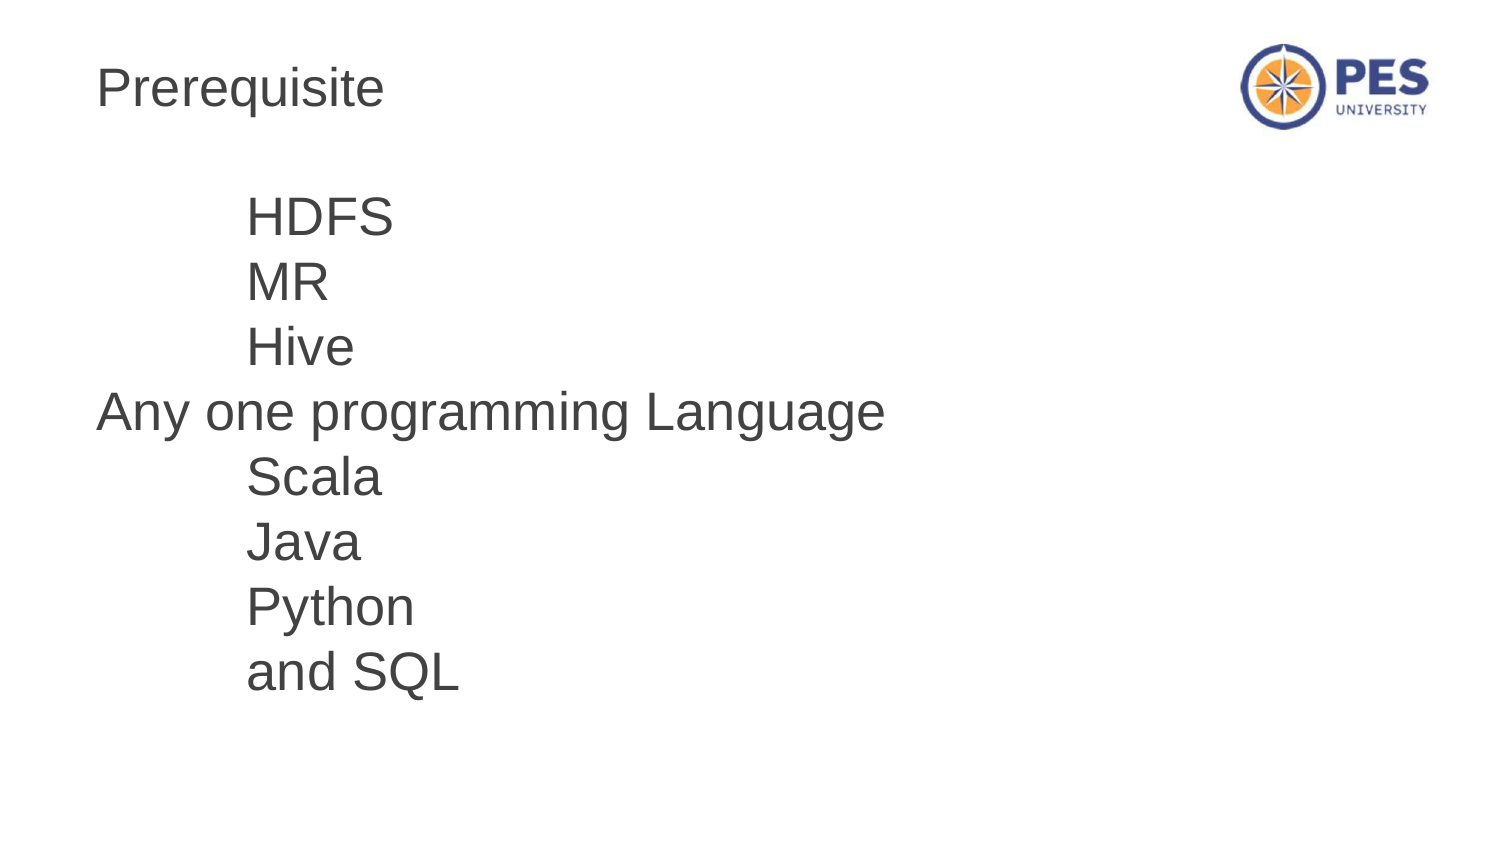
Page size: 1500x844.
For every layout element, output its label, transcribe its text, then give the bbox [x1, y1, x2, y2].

title Prerequisite HDFS MR Hive Any one programming Language Scala Java Python and SQL [96, 51, 993, 171]
text_box [85, 171, 993, 283]
picture [1233, 36, 1438, 136]
title Prerequisite HDFS MR Hive Any one programming Language Scala Java Python and SQL [96, 283, 993, 844]
